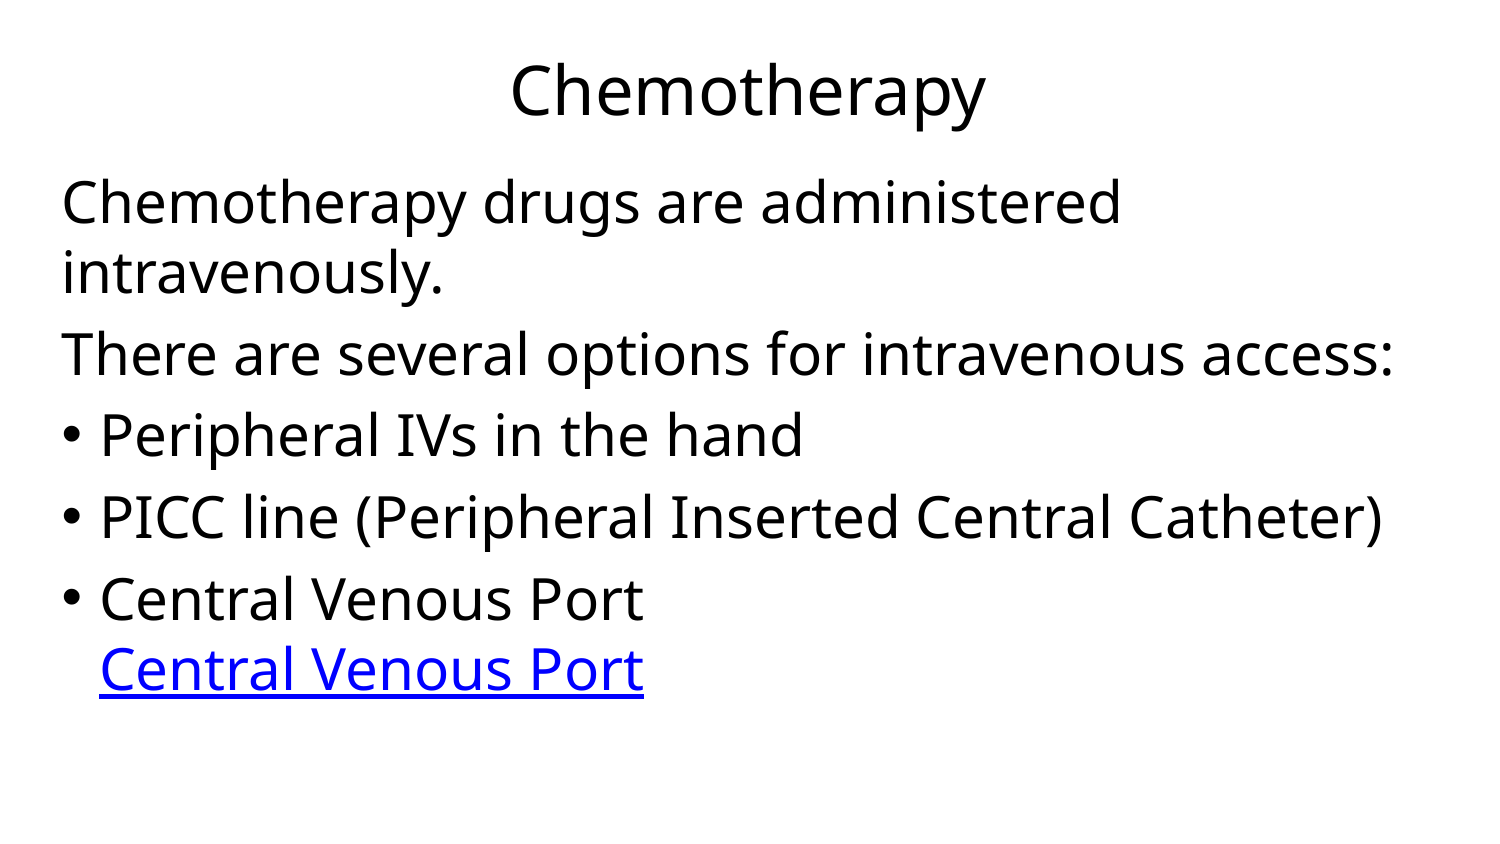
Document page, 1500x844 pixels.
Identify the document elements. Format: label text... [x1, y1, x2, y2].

title Chemotherapy [46, 33, 1450, 143]
list Chemotherapy drugs are administered intravenously. There are several options for intravenous access: Peripheral IVs in the hand PICC line (Peripheral Inserted Central Catheter) Central Venous Port Central Venous Port [46, 157, 1450, 810]
